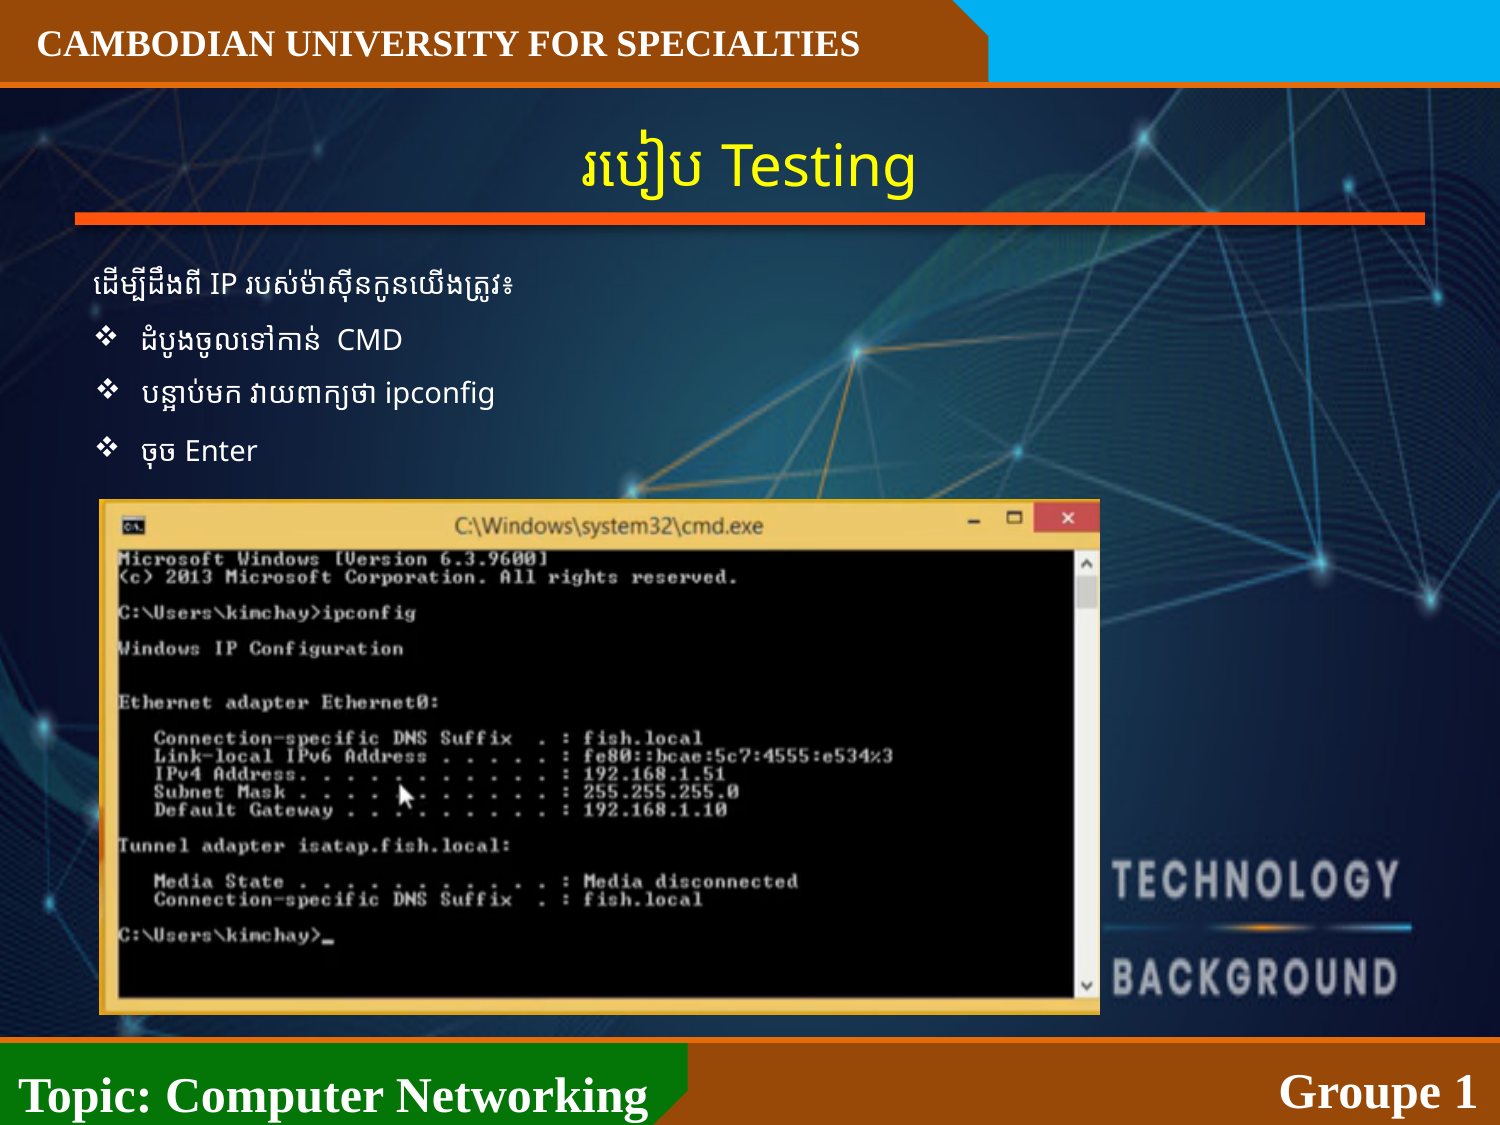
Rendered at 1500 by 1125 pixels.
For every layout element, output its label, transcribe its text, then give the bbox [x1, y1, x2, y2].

text_box ចុច Enter [79, 407, 719, 476]
picture [0, 88, 1500, 1037]
text_box បន្អាប់មក វាយពាក្យថា ipconfig [80, 349, 719, 407]
text_box ដើម្បីដឹងពី IP របស់ម៉ាស៊ីនកូនយើងត្រូវ៖ [78, 240, 718, 308]
text_box របៀប Testing [50, 120, 1450, 206]
text_box ដំបូងចូលទៅកាន់ CMD [78, 308, 718, 365]
